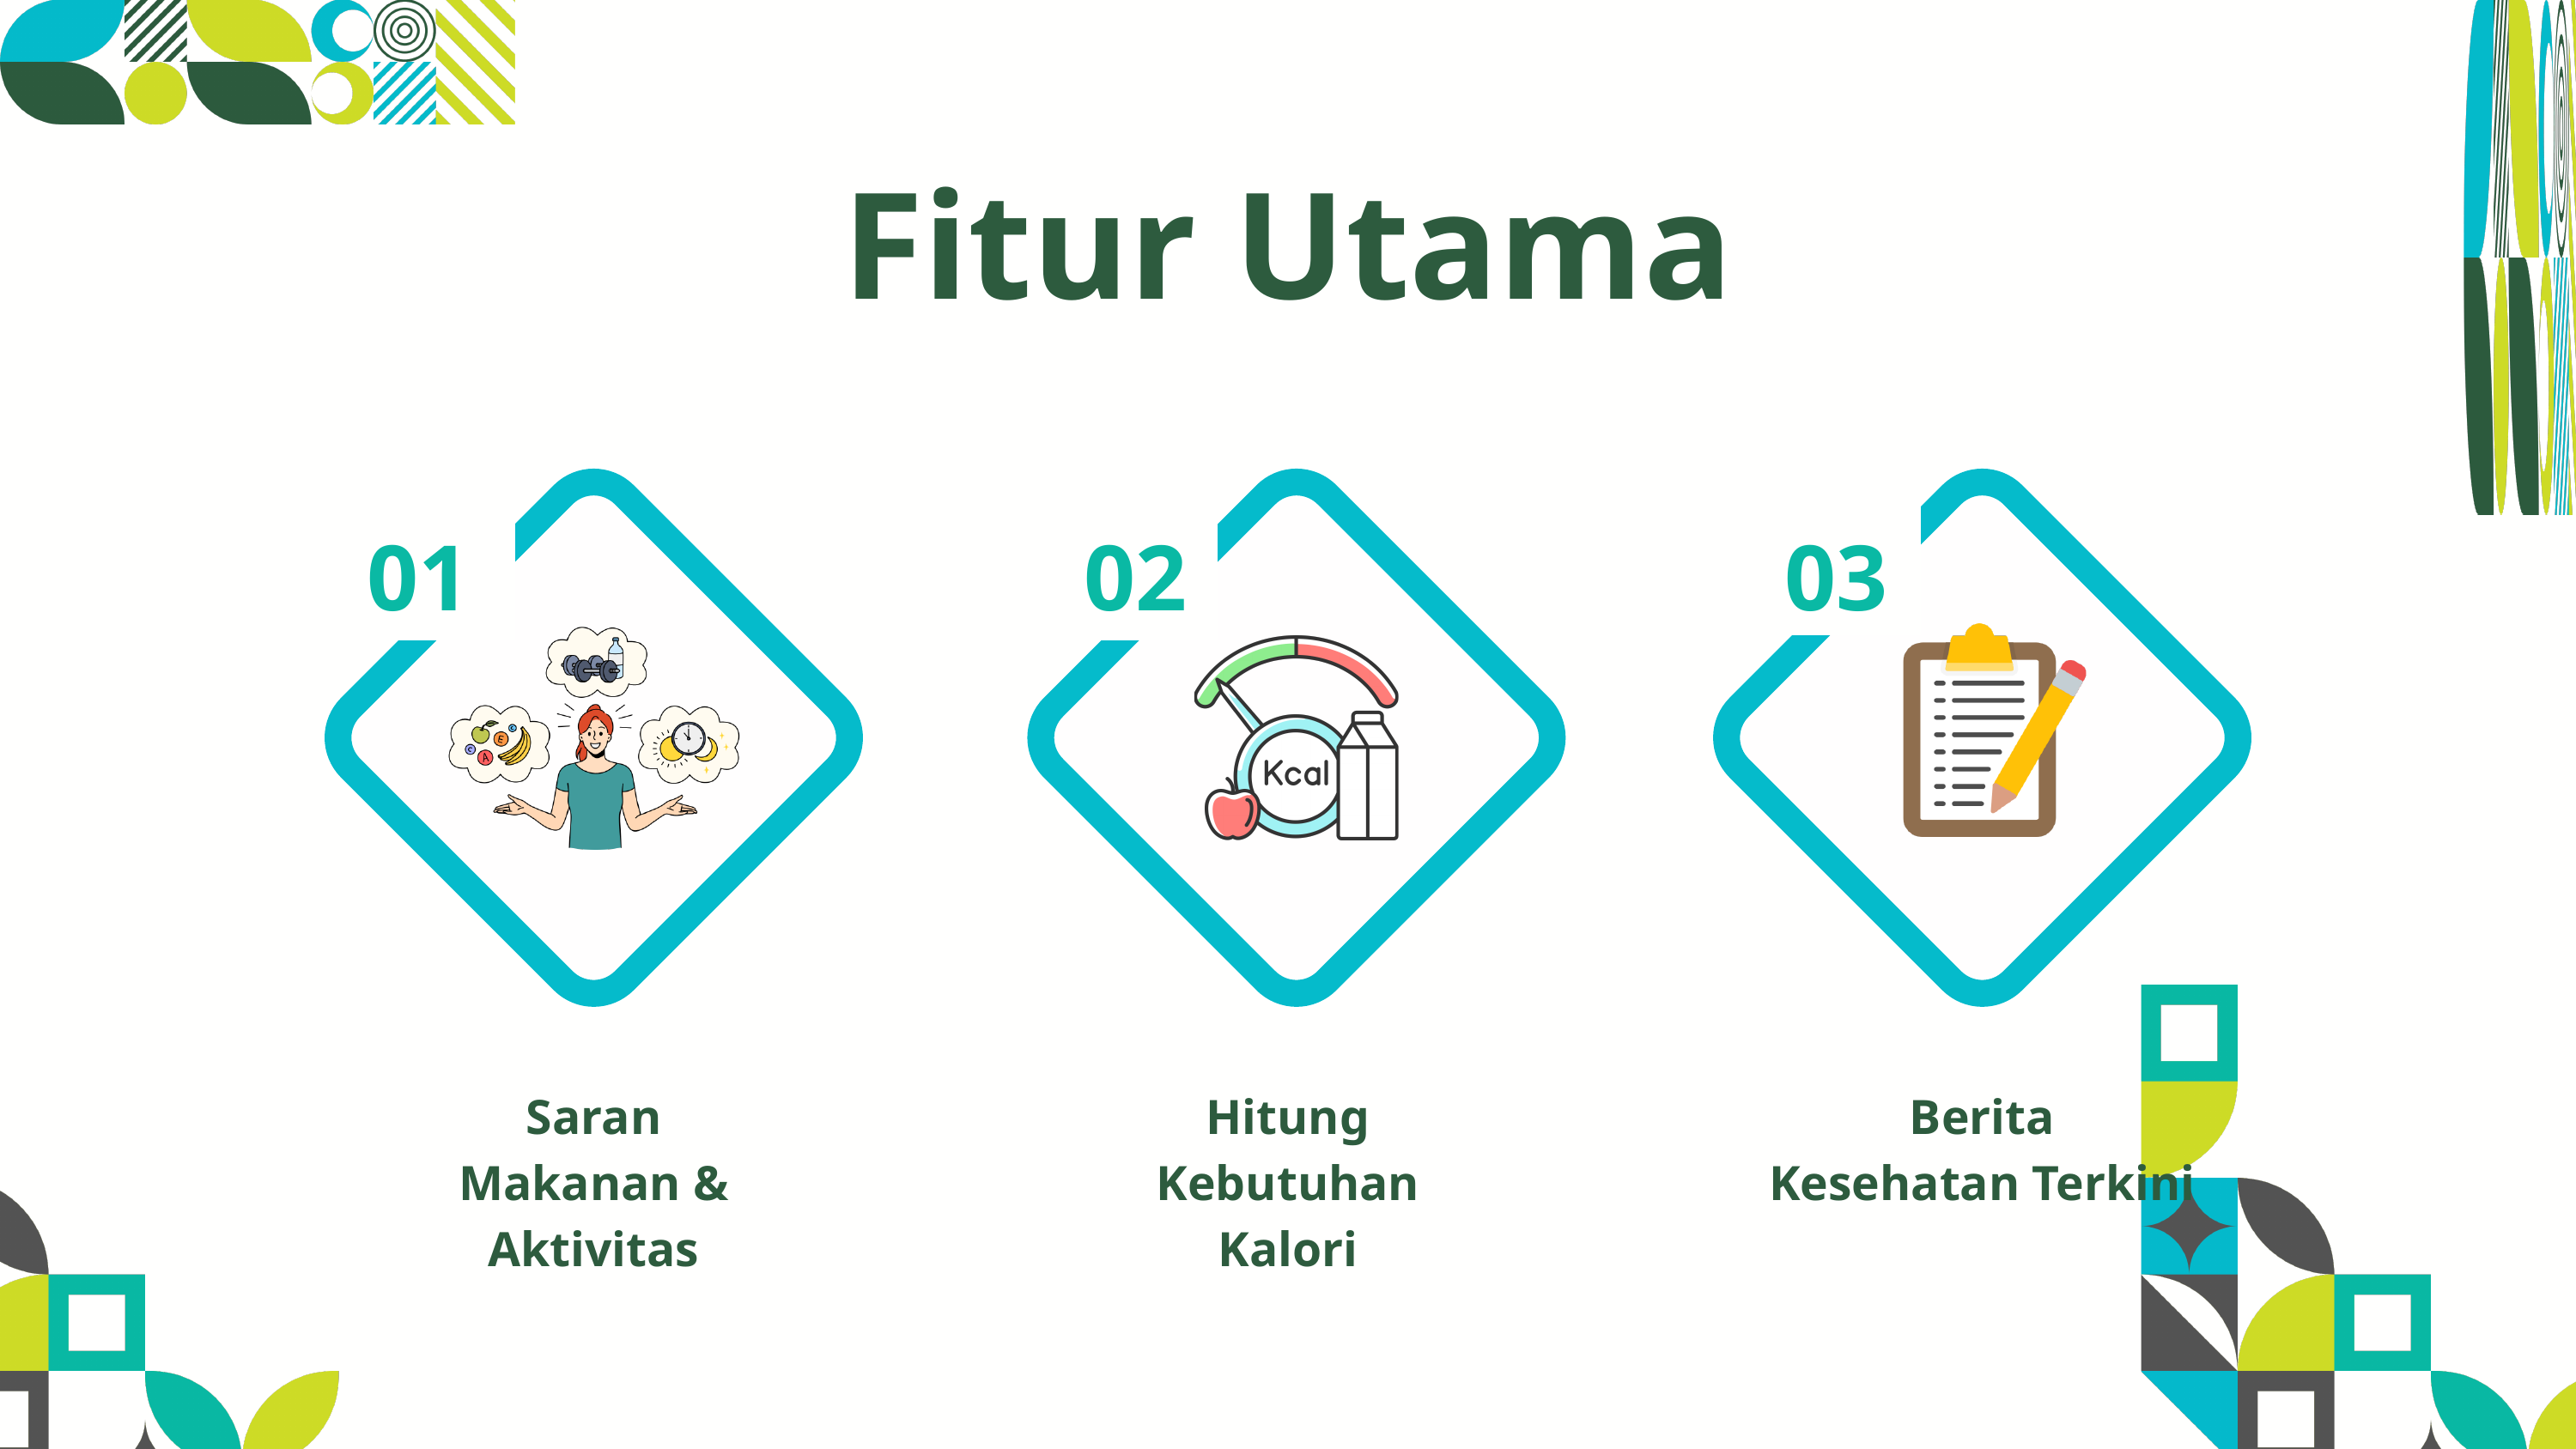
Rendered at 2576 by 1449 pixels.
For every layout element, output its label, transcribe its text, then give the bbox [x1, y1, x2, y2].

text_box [1708, 464, 2257, 1012]
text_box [350, 495, 516, 640]
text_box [1022, 464, 1571, 1012]
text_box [1053, 495, 1218, 640]
text_box [0, 985, 435, 1449]
text_box [2141, 985, 2576, 1449]
text_box Saran Makanan & Aktivitas [350, 1076, 837, 1276]
text_box Hitung Kebutuhan Kalori [1088, 1077, 1487, 1276]
text_box [2464, 0, 2576, 516]
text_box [319, 464, 868, 1012]
text_box Berita Kesehatan Terkini [1721, 1077, 2244, 1210]
text_box Fitur Utama [723, 122, 1853, 329]
text_box [0, 0, 515, 124]
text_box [1756, 491, 1922, 636]
